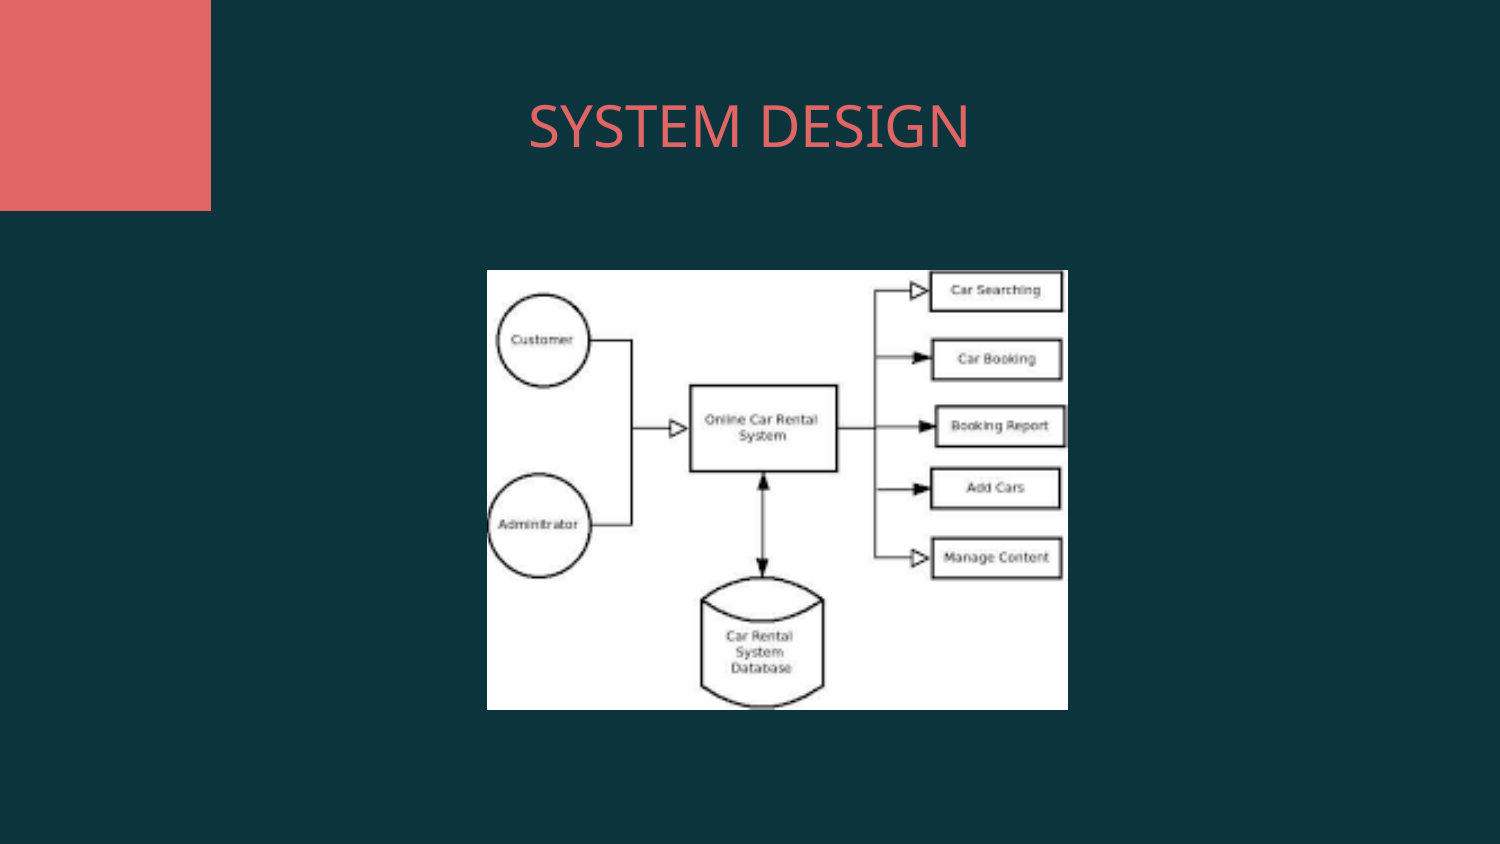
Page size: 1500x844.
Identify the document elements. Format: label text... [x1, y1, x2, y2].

title SYSTEM DESIGN [51, 73, 1449, 168]
picture [486, 270, 1069, 711]
